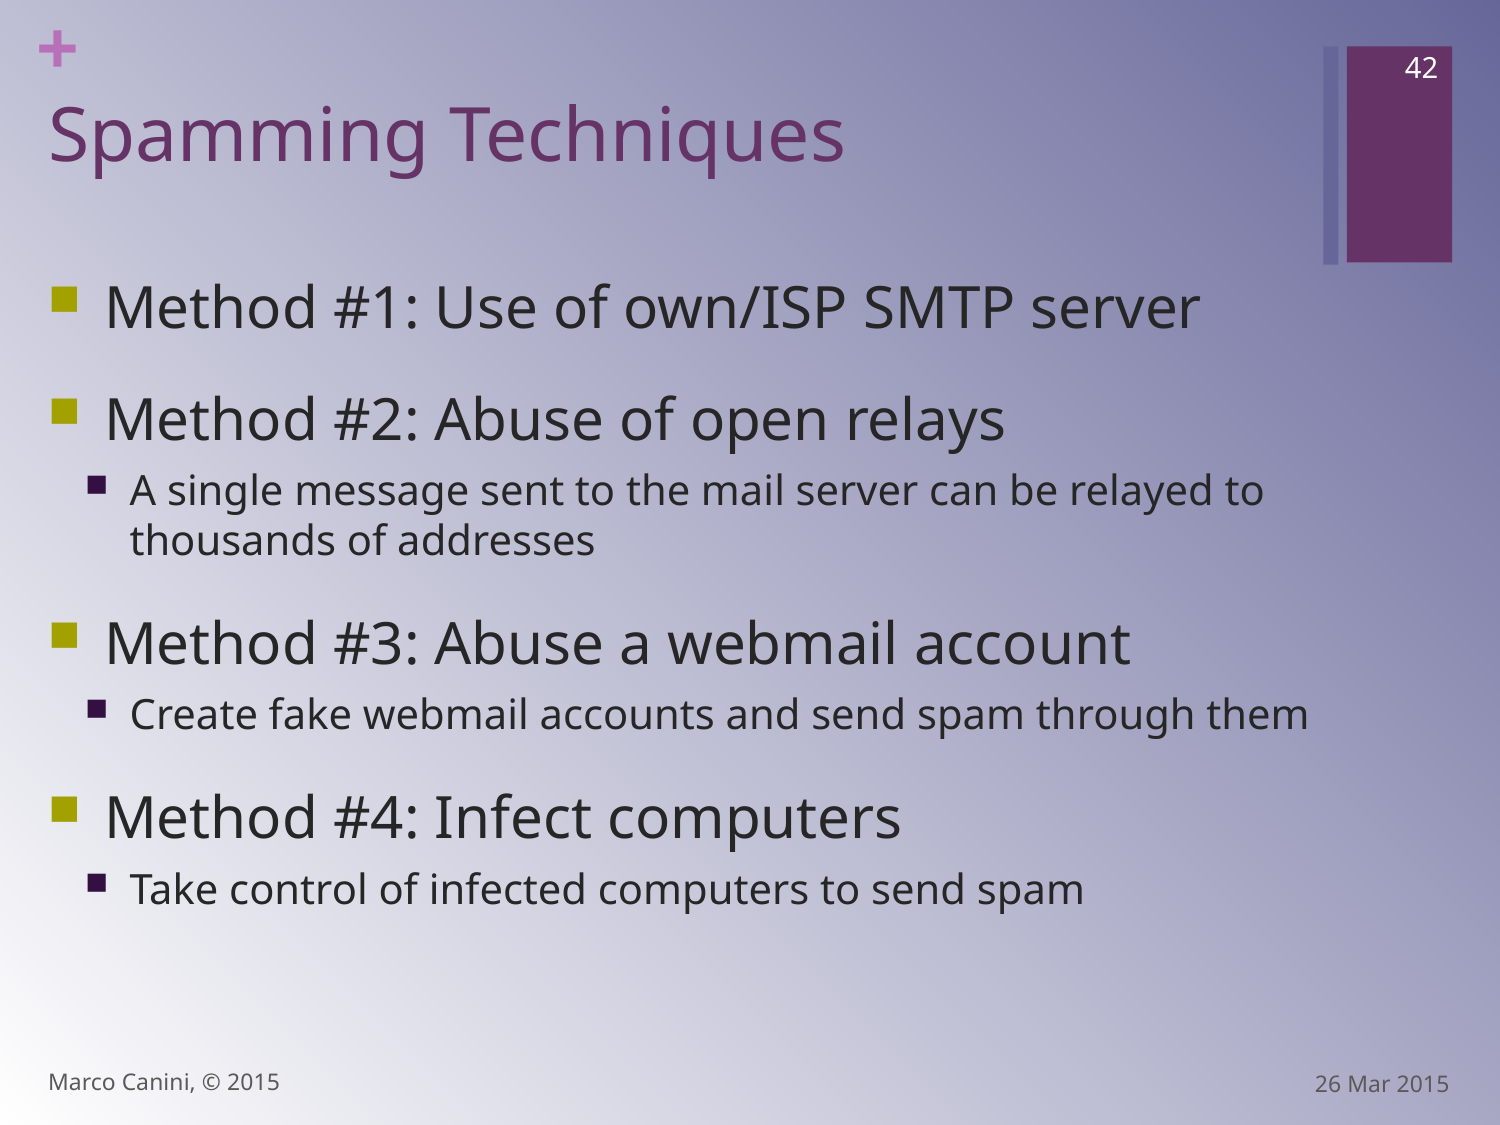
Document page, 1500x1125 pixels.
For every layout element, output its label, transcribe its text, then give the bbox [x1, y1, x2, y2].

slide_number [1114, 1053, 1465, 1114]
list Method #1: Use of own/ISP SMTP server Method #2: Abuse of open relays A single message sent to the mail server can be relayed to thousands of addresses Method #3: Abuse a webmail account Create fake webmail accounts and send spam through them Method #4: Infect computers Take control of infected computers to send spam [33, 262, 1465, 1054]
title Spamming Techniques [33, 79, 1322, 262]
footer Marco Canini, © 2015 [33, 1053, 1038, 1114]
slide_number 42 [1362, 39, 1454, 100]
